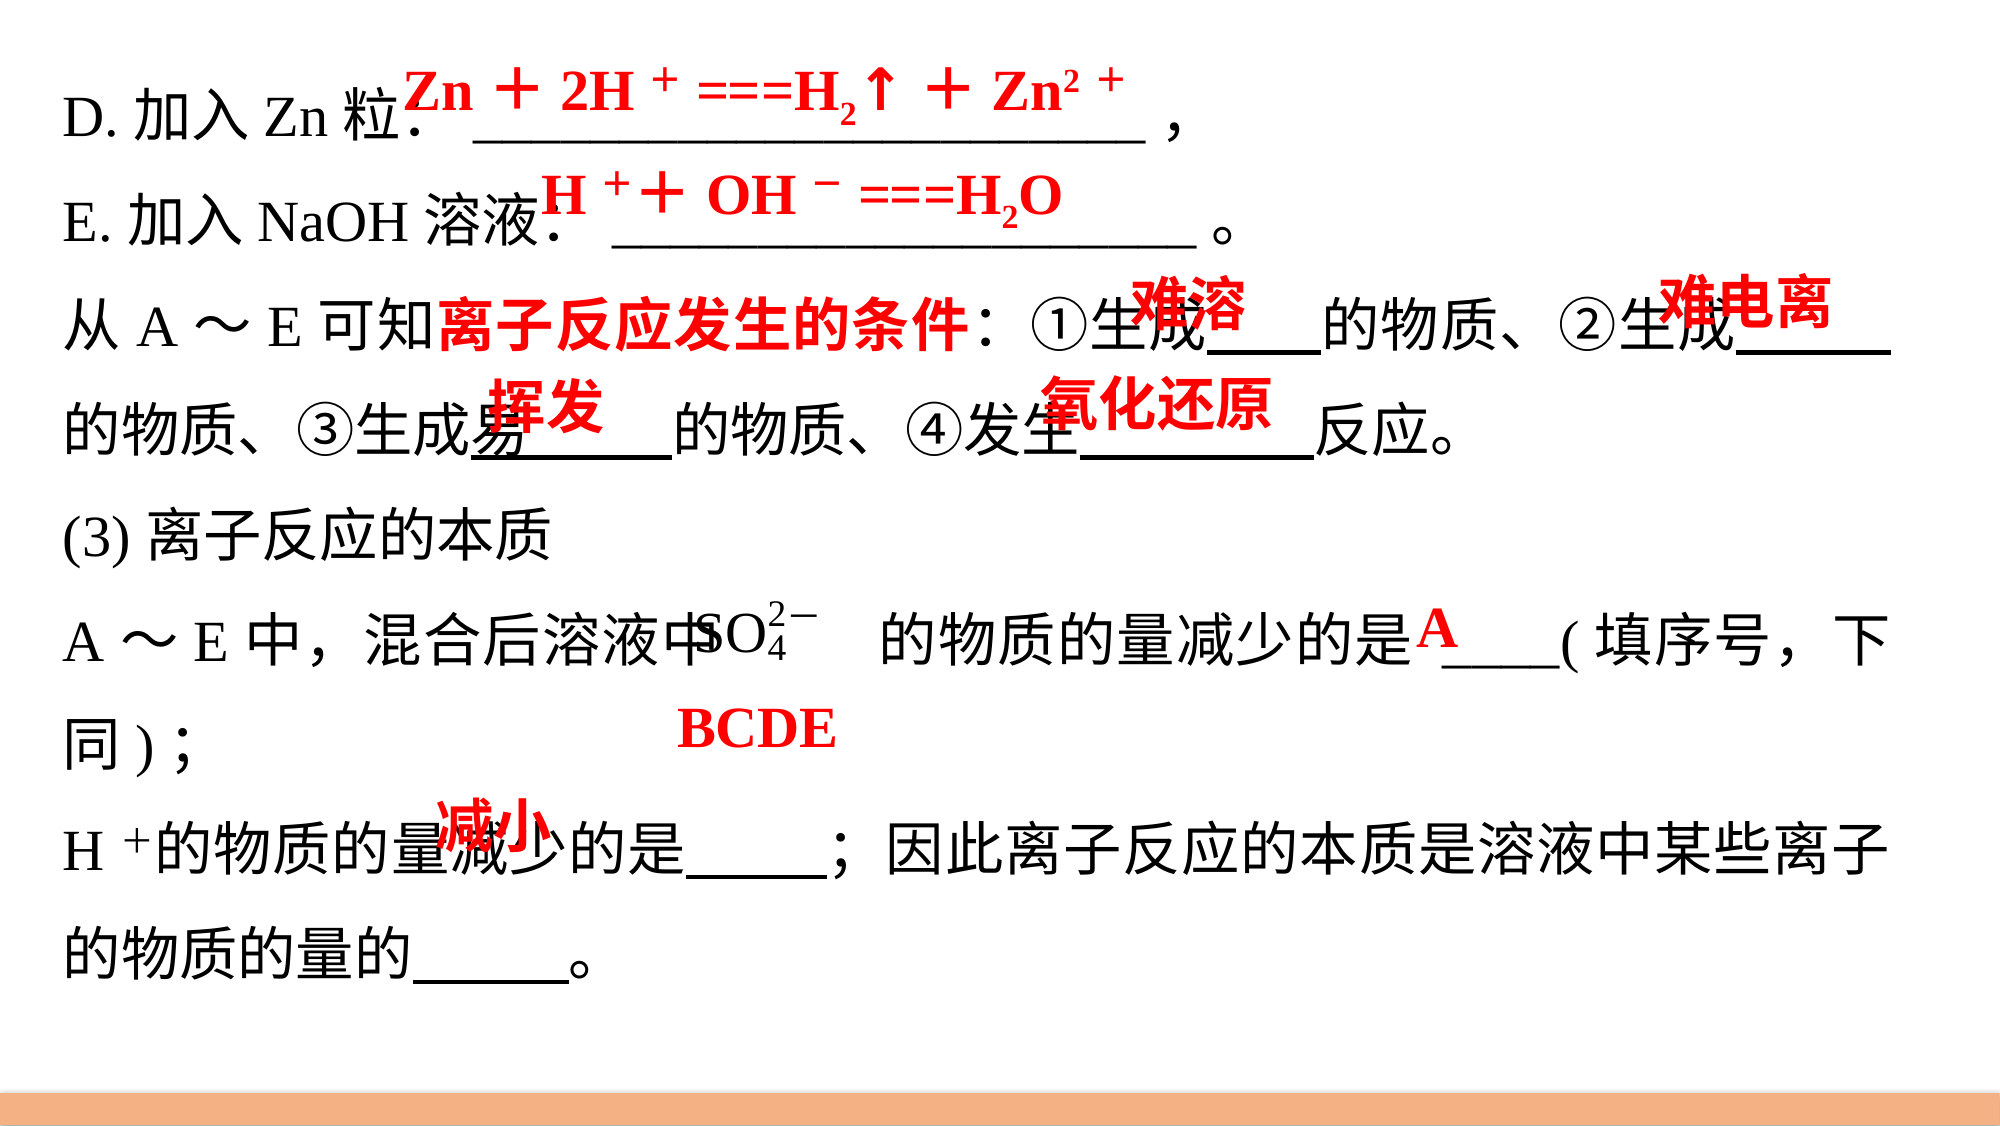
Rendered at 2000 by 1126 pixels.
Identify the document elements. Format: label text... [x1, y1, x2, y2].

text_box [0, 1092, 2000, 1126]
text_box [692, 584, 875, 693]
text_box D.加入Zn粒：_______________________， E.加入NaOH溶液：____________________。 从A～E可知离子反应发生的条件：①生成 的物质、②生成 的物质、③生成易 的物质、④发生 反应。 (3)离子反应的本质 A～E中，混合后溶液中 的物质的量减少的是 ____(填序号，下同)； H＋的物质的量减少的是 ；因此离子反应的本质是溶液中某些离子的物质的量的 。 [42, 32, 1912, 998]
text_box 挥发 [473, 362, 620, 448]
text_box A [1402, 581, 1474, 667]
text_box 难溶 [1115, 259, 1262, 345]
text_box 氧化还原 [1025, 360, 1289, 445]
text_box H＋＋OH－===H2O [526, 148, 1079, 243]
text_box 难电离 [1643, 257, 1849, 343]
text_box Zn＋2H＋===H2↑＋Zn2＋ [387, 44, 1143, 140]
text_box 减小 [420, 781, 568, 867]
text_box BCDE [662, 681, 854, 767]
